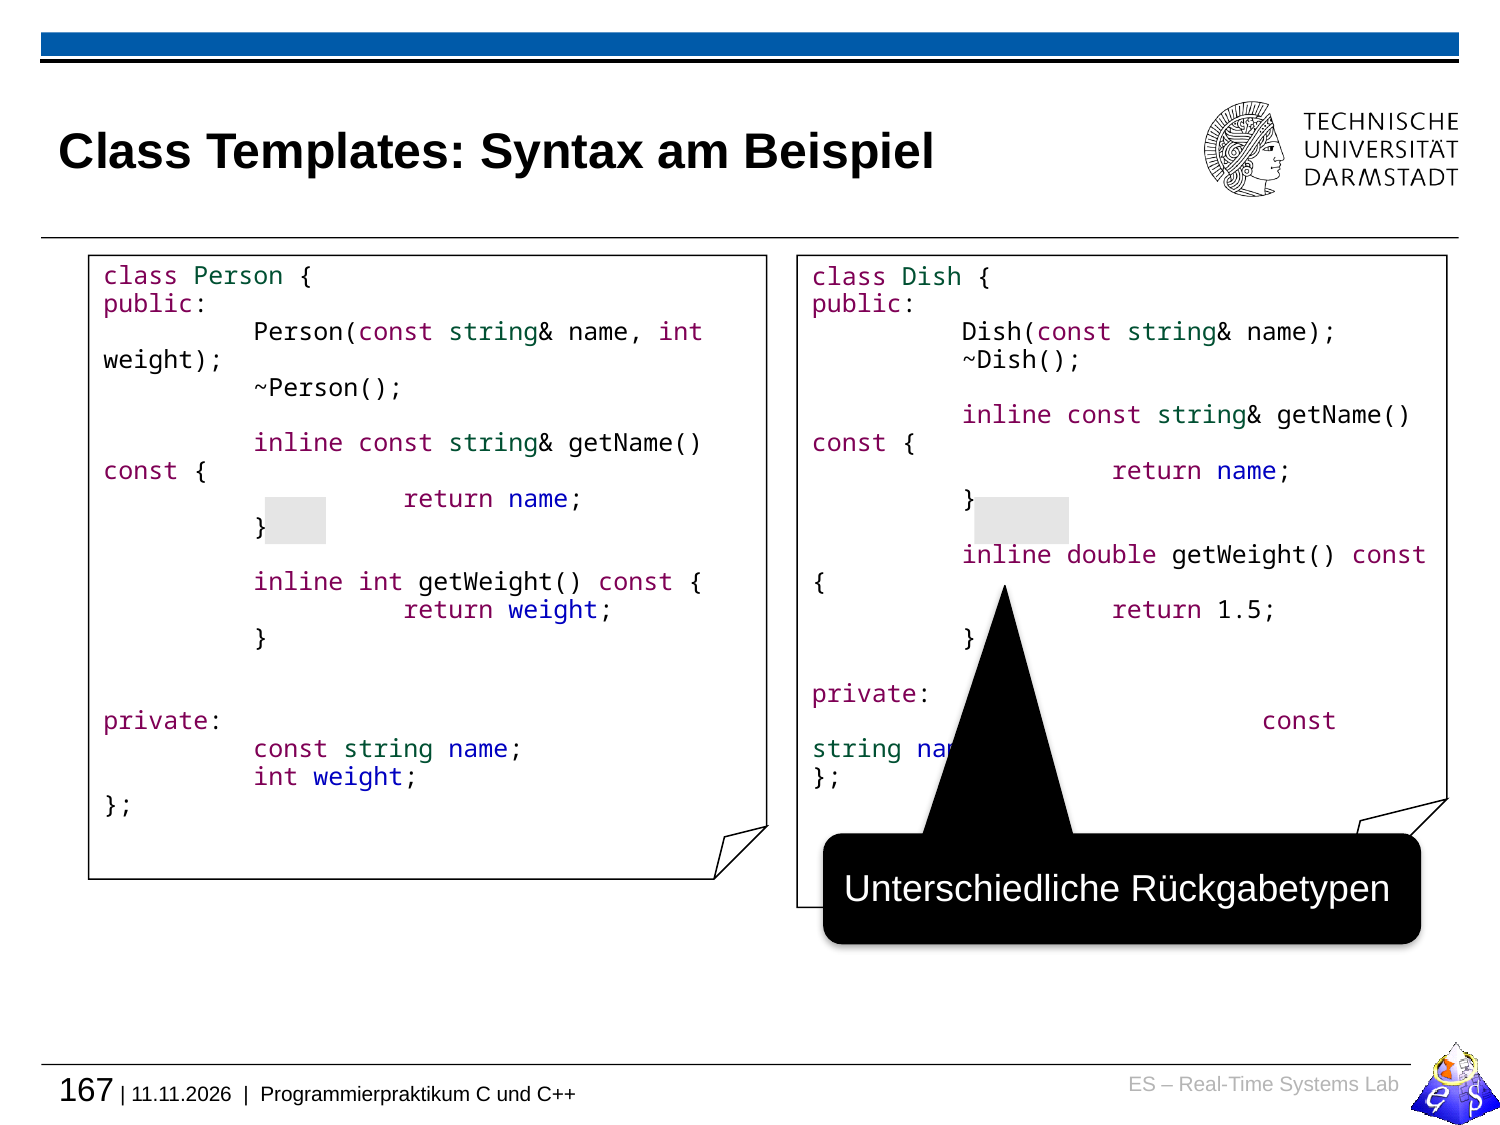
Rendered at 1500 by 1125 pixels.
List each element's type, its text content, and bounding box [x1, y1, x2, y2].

picture [1187, 84, 1483, 214]
text_box [974, 497, 1069, 545]
text_box Unterschiedliche Rückgabetypen [823, 584, 1422, 945]
title Class Templates: Syntax am Beispiel [58, 80, 1187, 218]
picture [1411, 1041, 1500, 1125]
text_box class Dish { public: Dish(const string& name); ~Dish(); inline const string& getName() const { return name; } inline double getWeight() const { return 1.5; } private: const string name; }; [797, 255, 1447, 908]
text_box [264, 497, 326, 545]
text_box class Person { public: Person(const string& name, int weight); ~Person(); inline const string& getName() const { return name; } inline int getWeight() const { return weight; } private: const string name; int weight; }; [88, 255, 767, 880]
